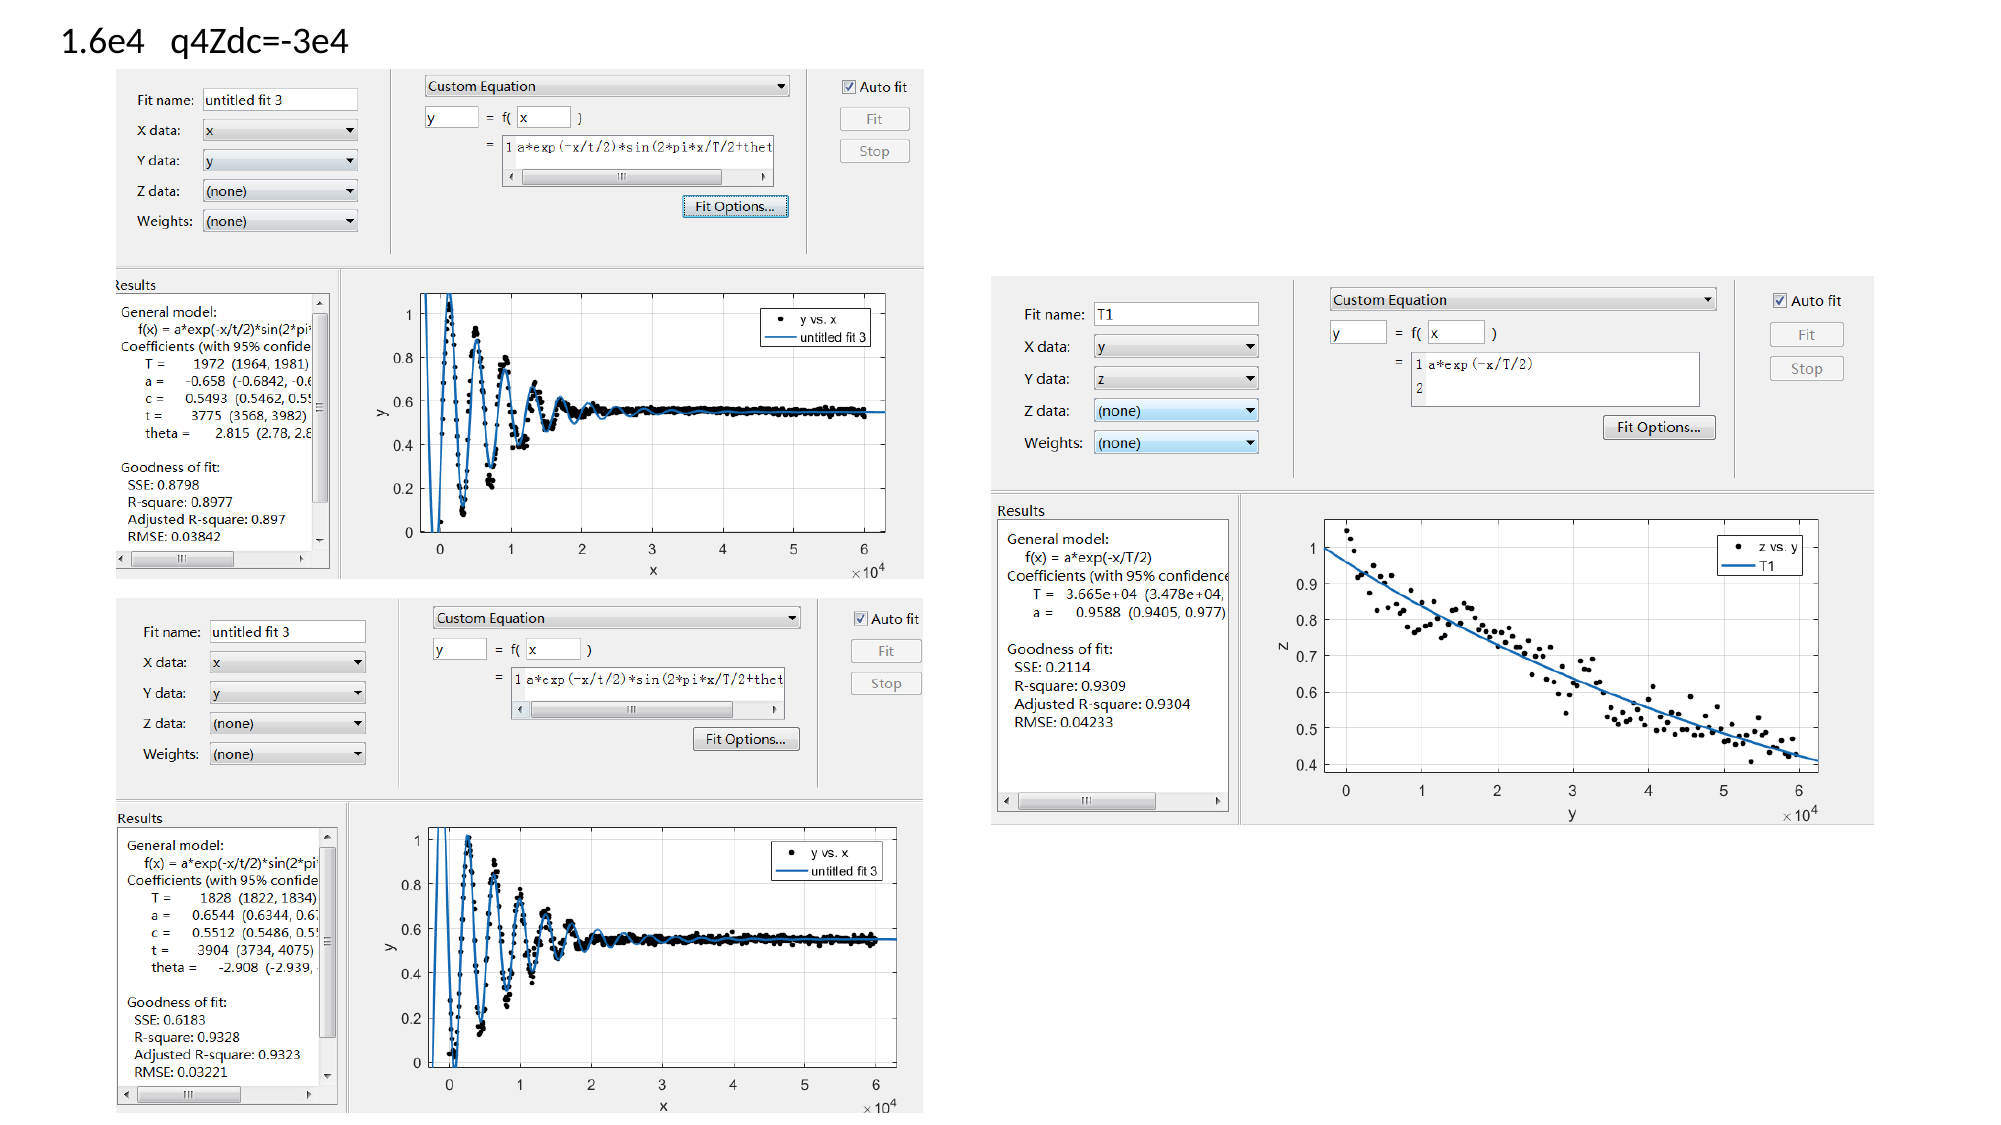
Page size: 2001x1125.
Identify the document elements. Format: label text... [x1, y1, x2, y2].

picture [116, 598, 923, 1113]
picture [116, 69, 924, 579]
text_box 1.6e4 q4Zdc=-3e4 [45, 8, 875, 69]
picture [991, 276, 1874, 825]
